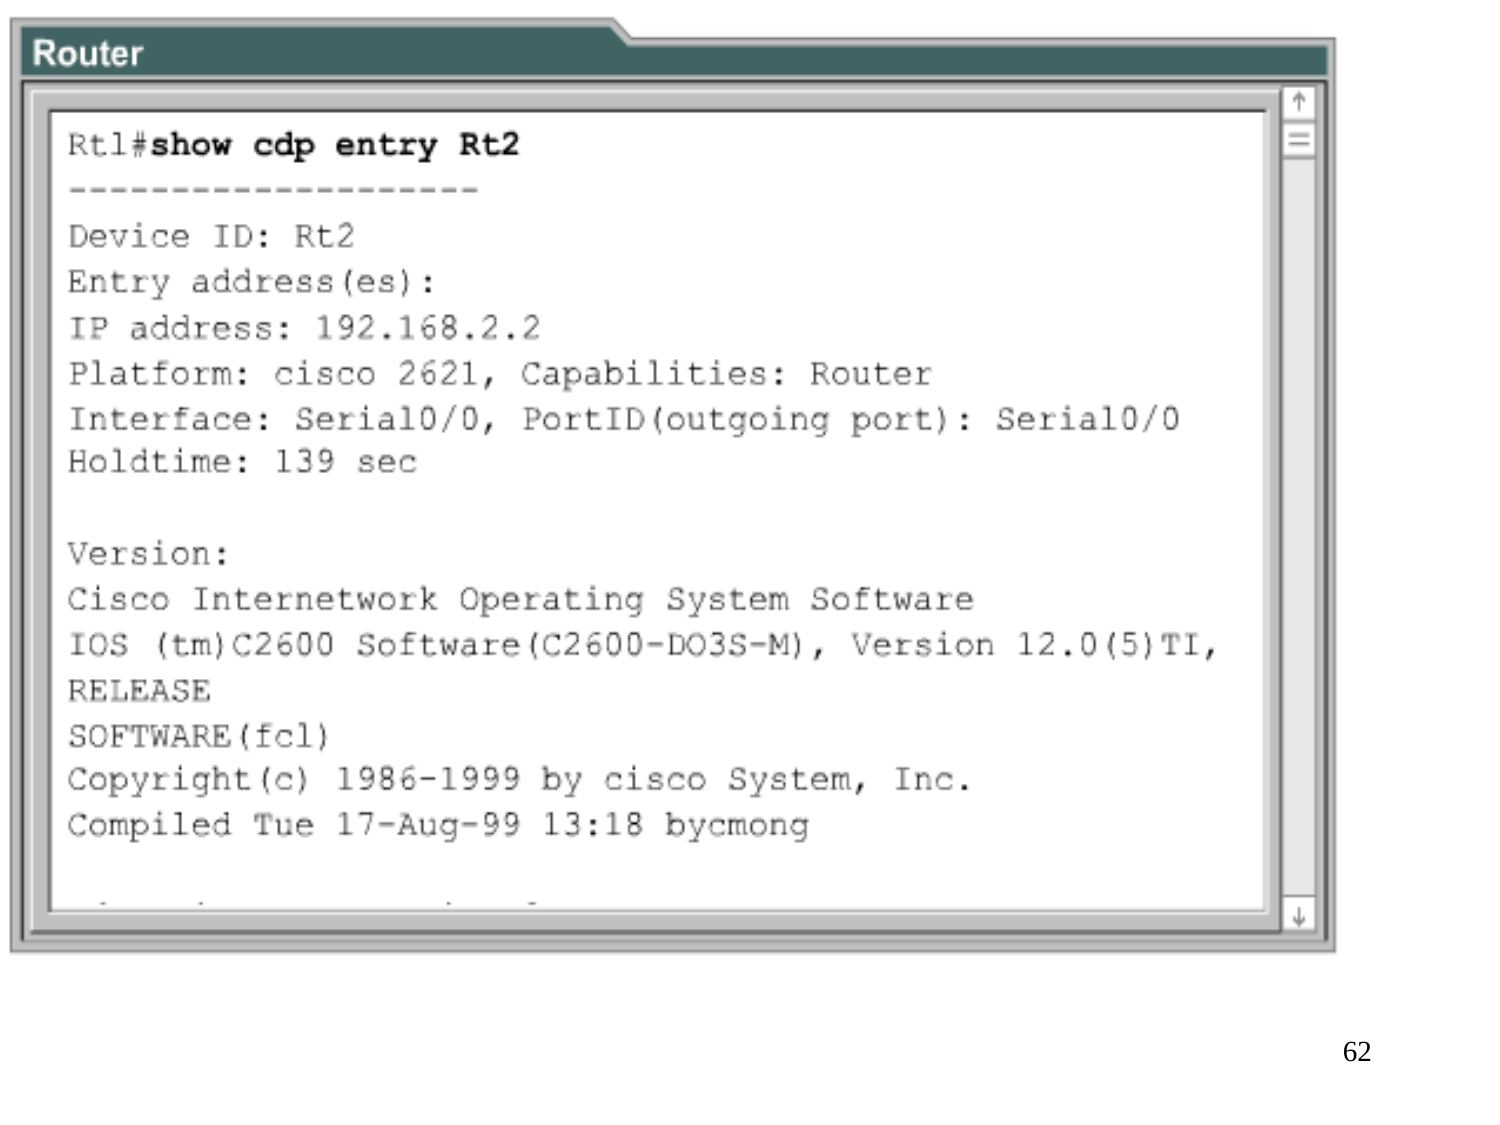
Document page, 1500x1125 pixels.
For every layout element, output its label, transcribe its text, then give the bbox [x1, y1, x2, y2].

slide_number 62 [1074, 1024, 1388, 1101]
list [0, 0, 1338, 965]
